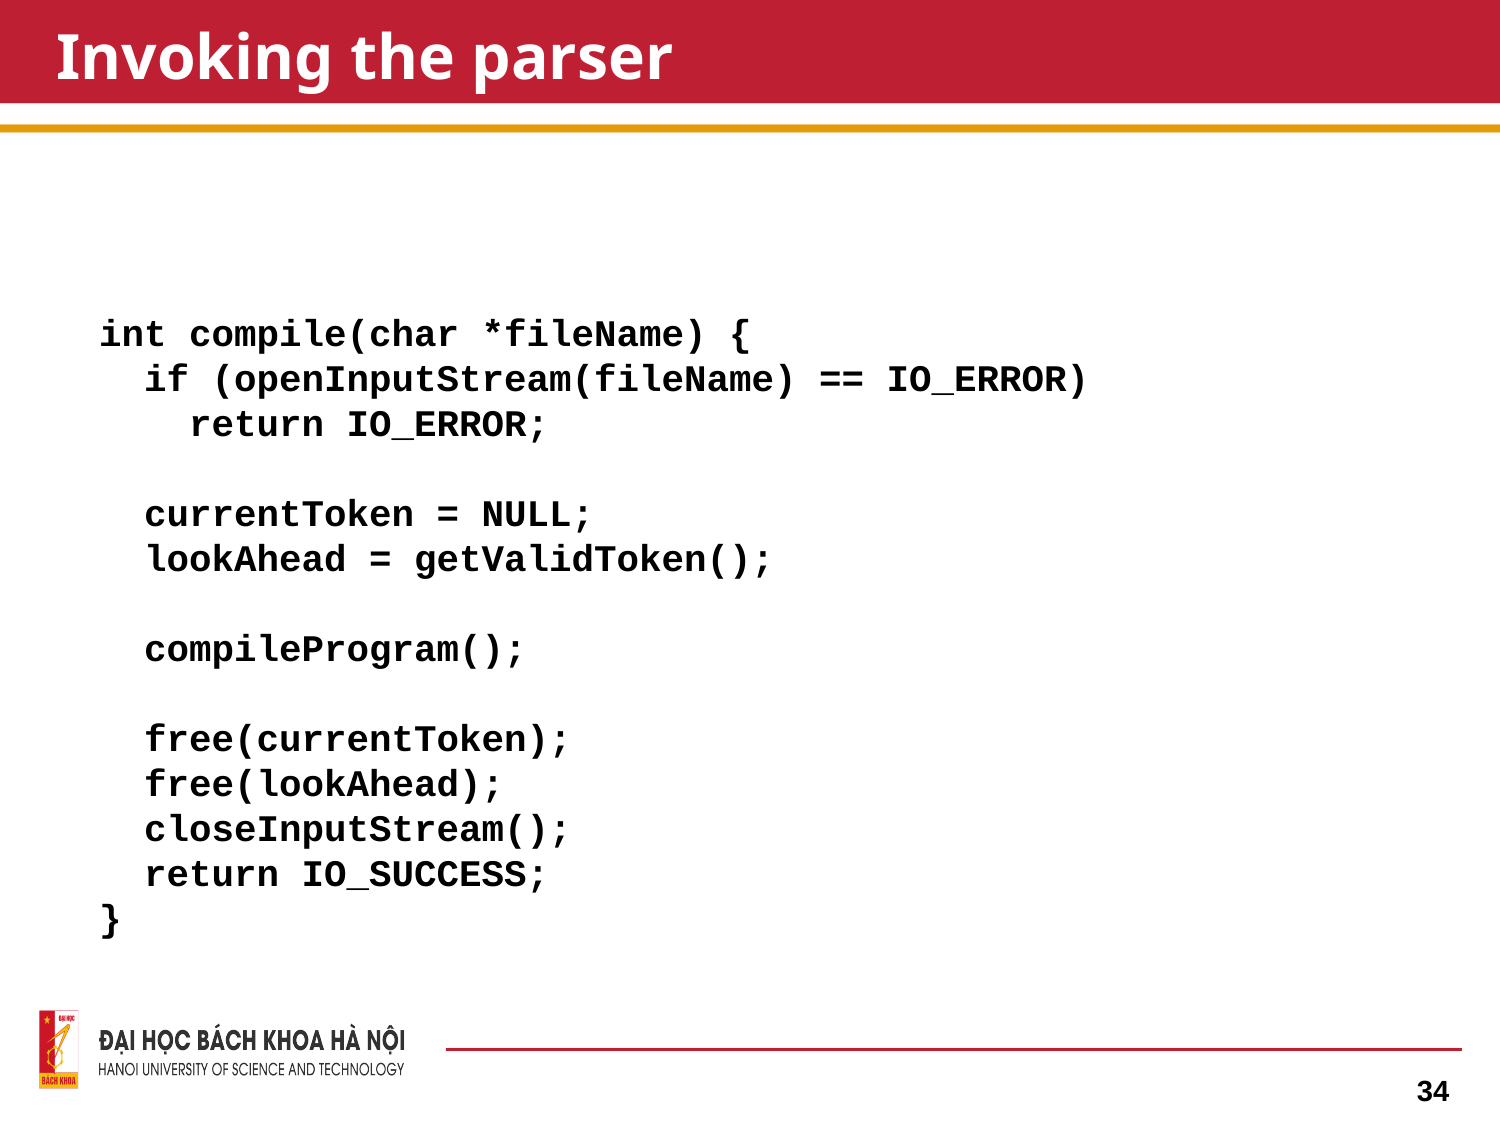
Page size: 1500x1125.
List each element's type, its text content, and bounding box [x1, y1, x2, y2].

title Invoking the parser [41, 18, 1459, 90]
picture [0, 0, 1500, 1125]
slide_number 34 [1126, 1065, 1464, 1125]
text_box int compile(char *fileName) { if (openInputStream(fileName) == IO_ERROR) return IO_ERROR; currentToken = NULL; lookAhead = getValidToken(); compileProgram(); free(currentToken); free(lookAhead); closeInputStream(); return IO_SUCCESS; } [84, 301, 1397, 992]
